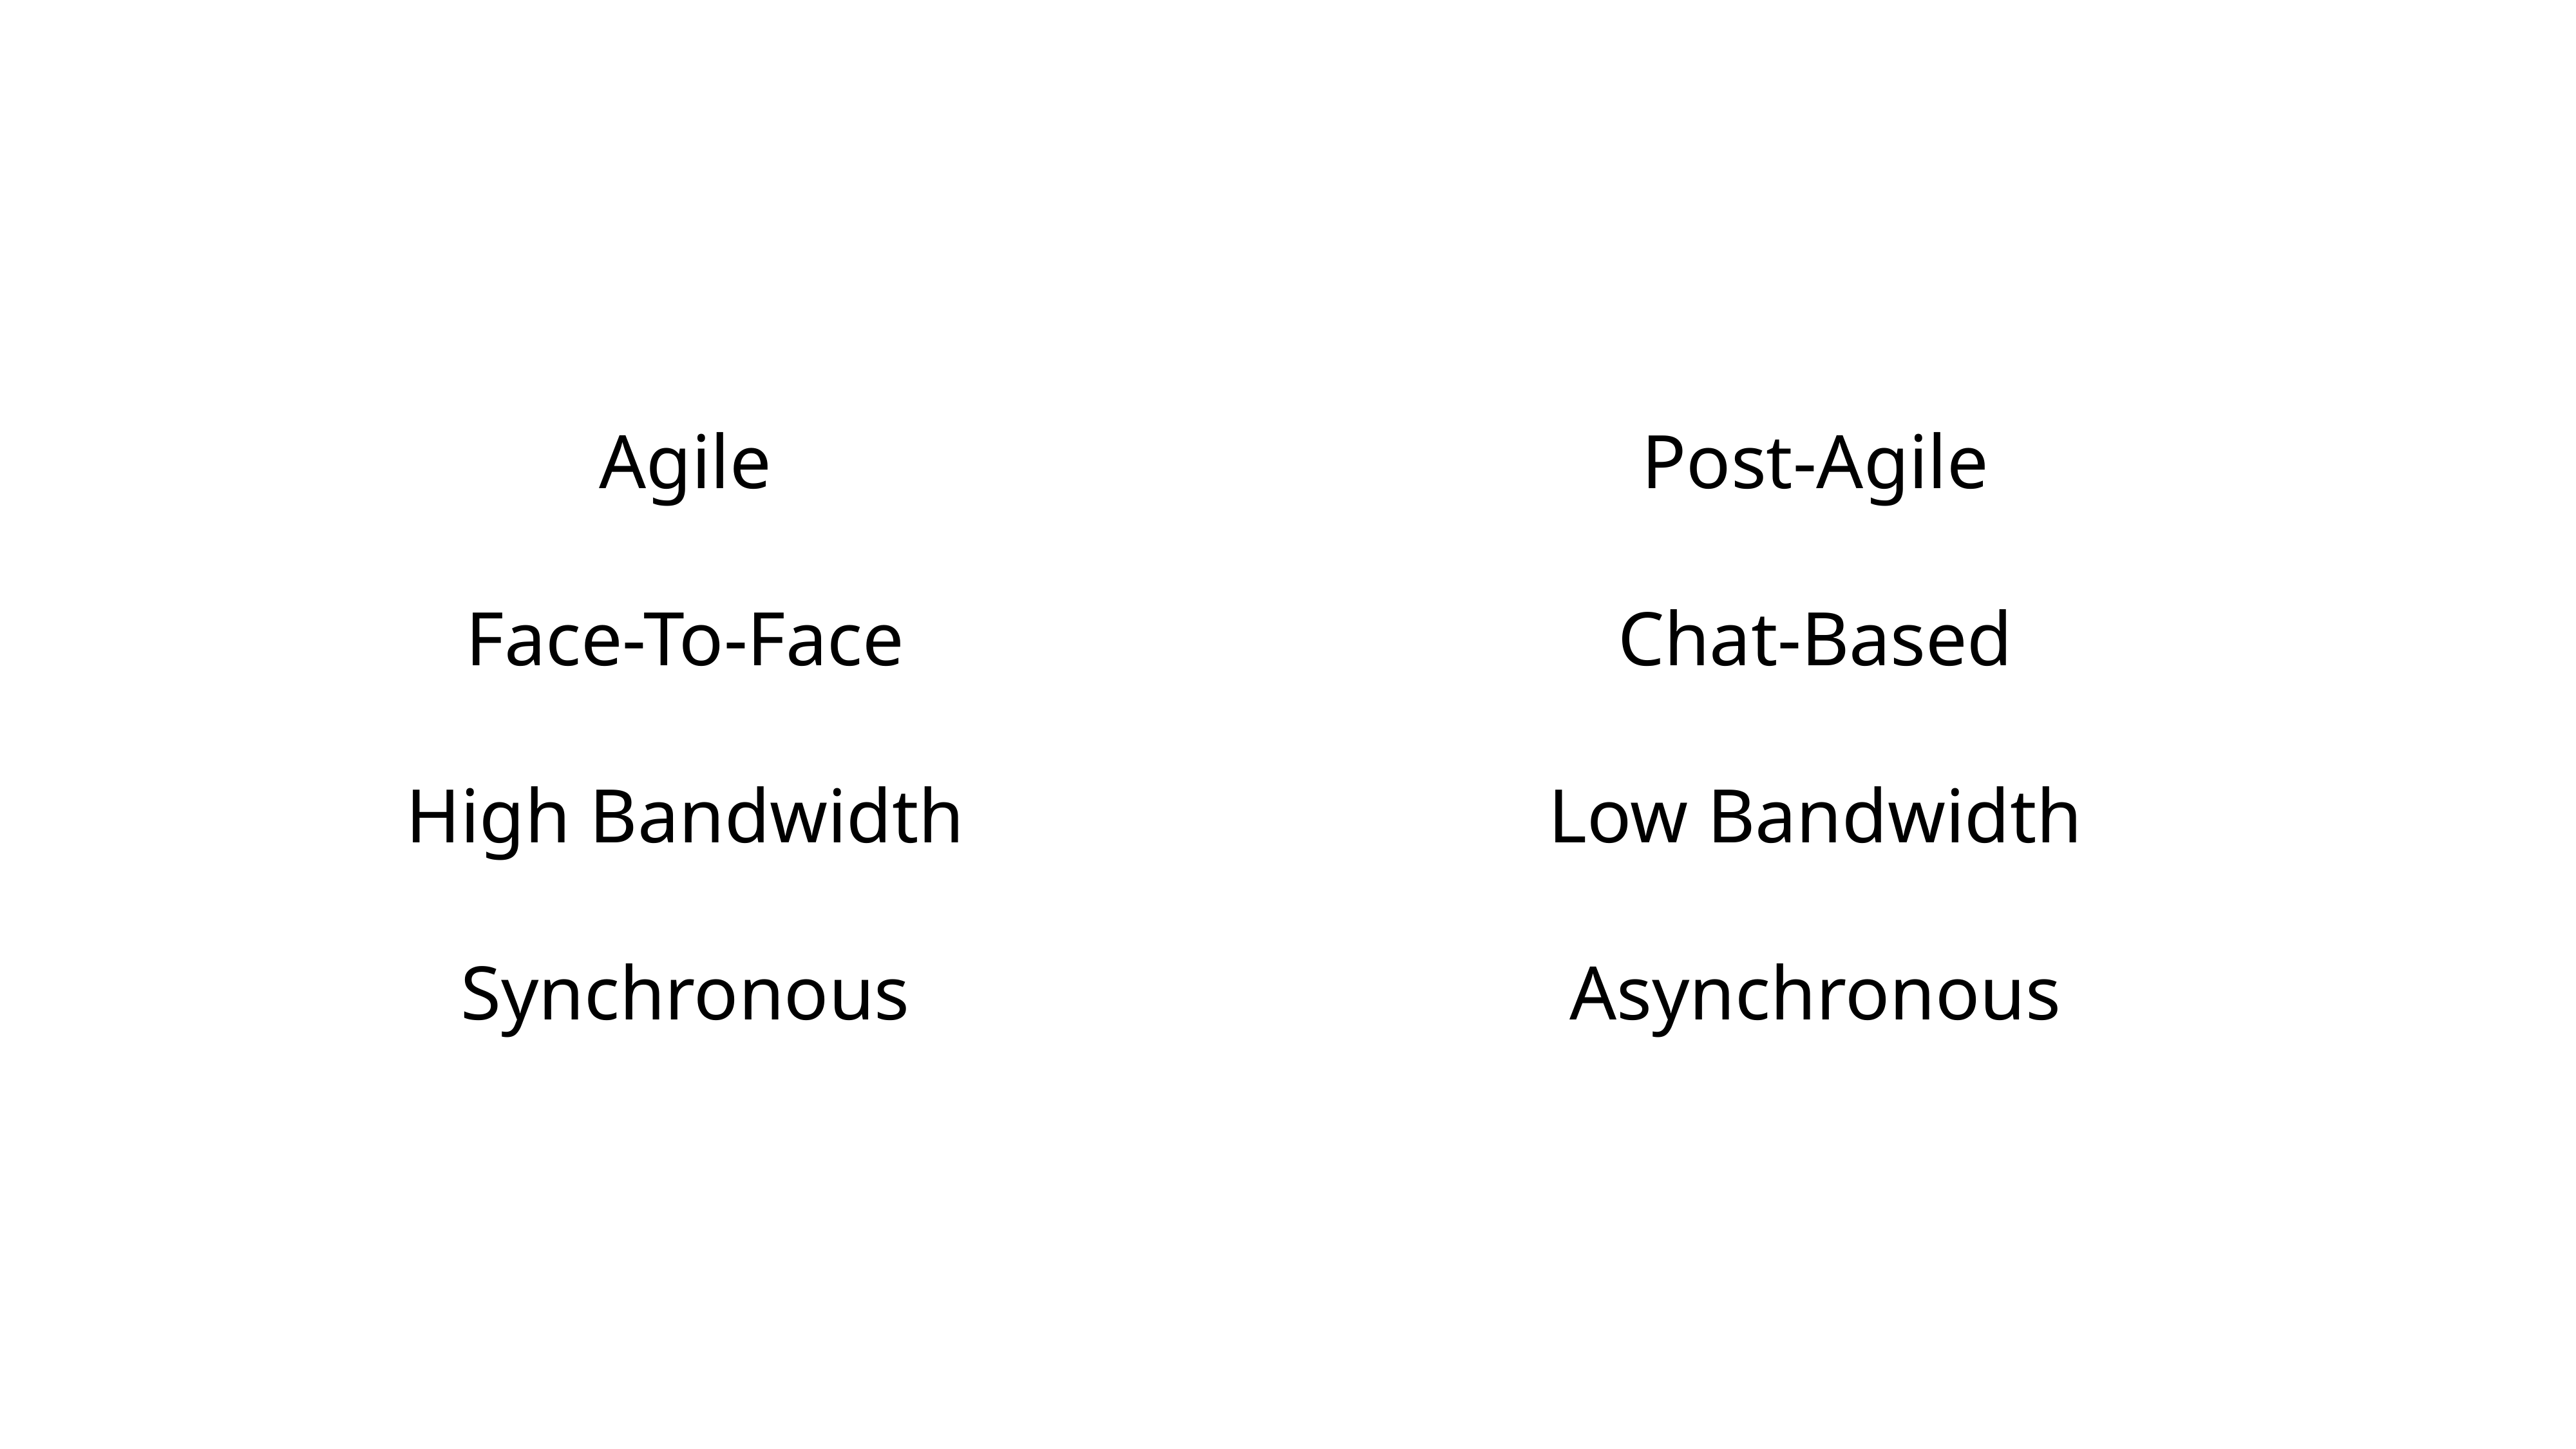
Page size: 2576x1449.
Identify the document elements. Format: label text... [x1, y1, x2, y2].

text_box Post-Agile Chat-Based Low Bandwidth Asynchronous [1543, 409, 2088, 1040]
text_box Agile Face-To-Face High Bandwidth Synchronous [401, 409, 971, 1040]
